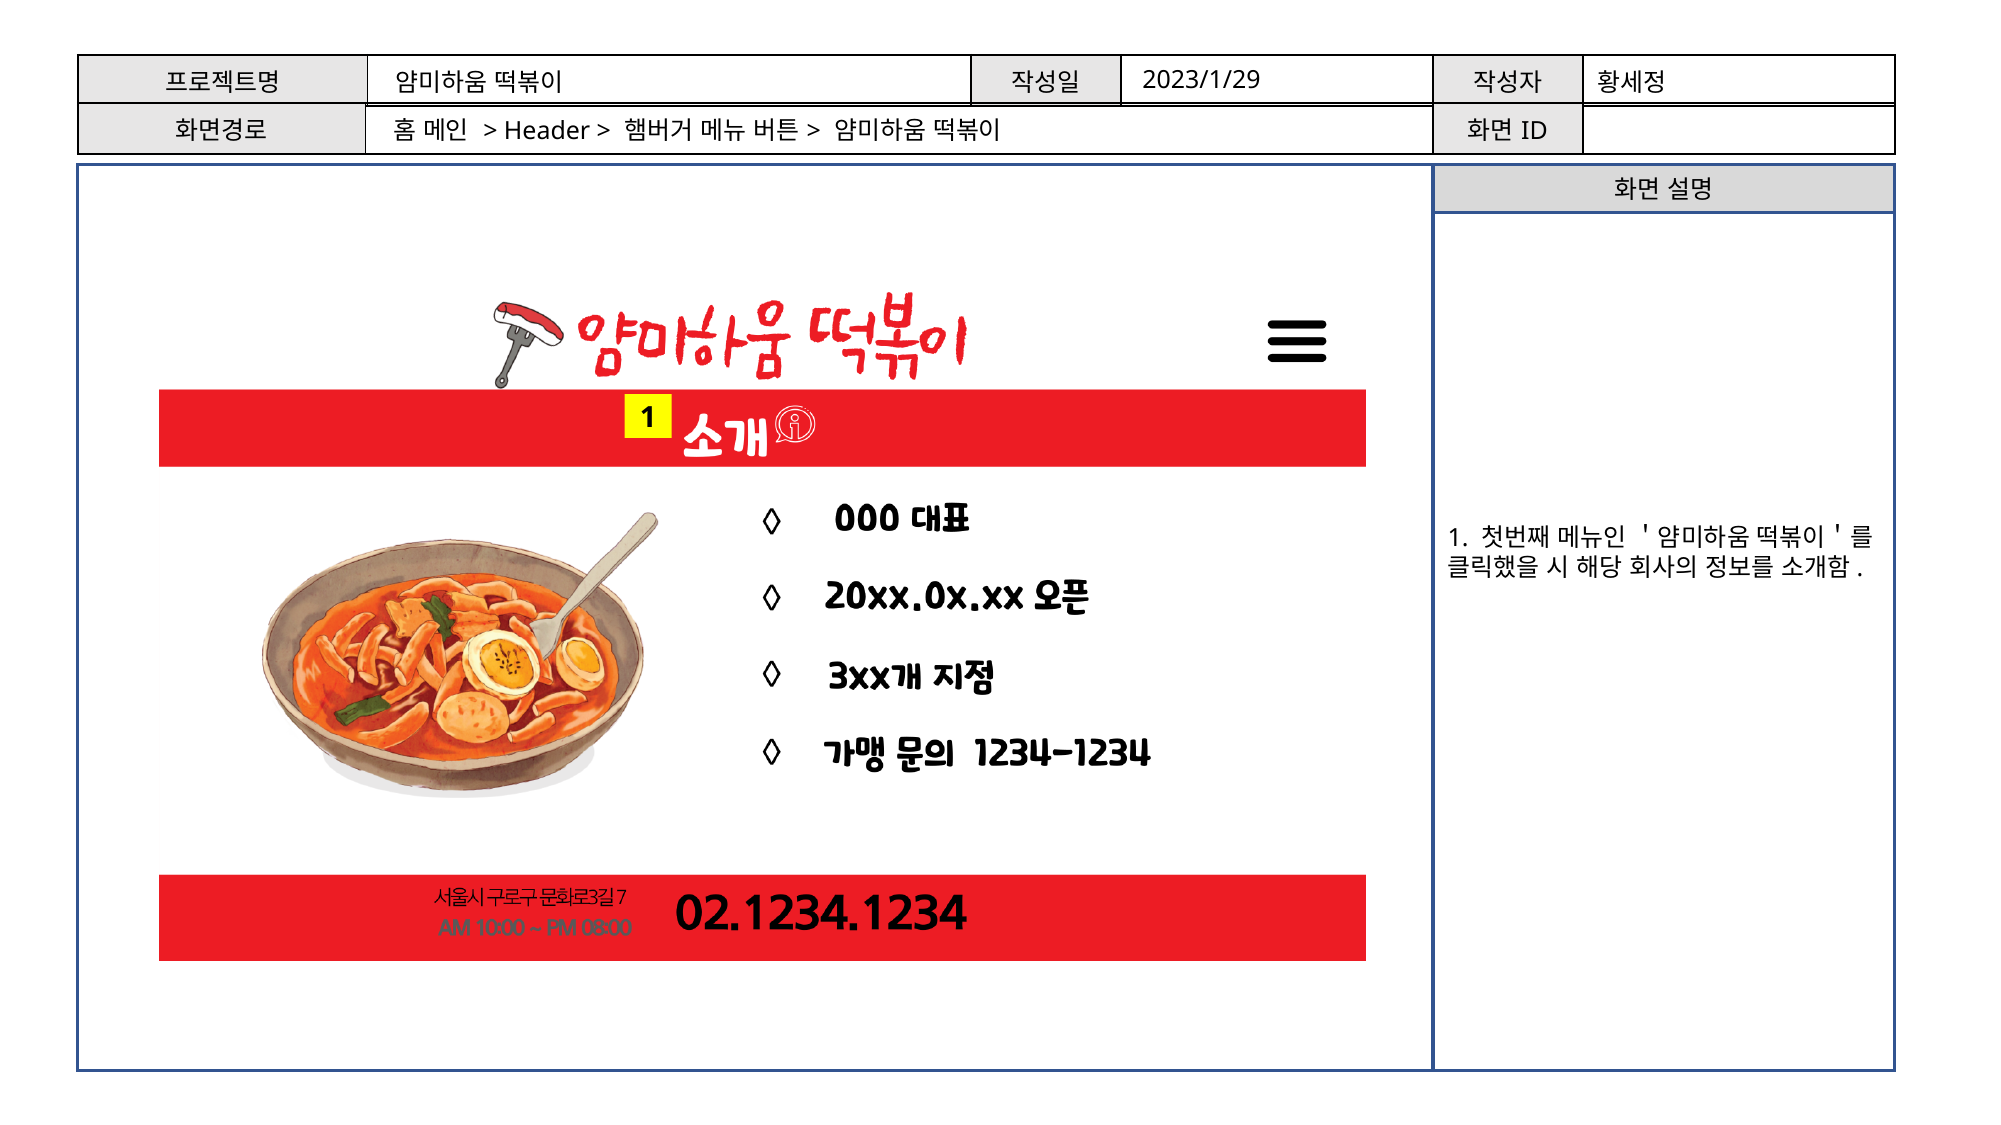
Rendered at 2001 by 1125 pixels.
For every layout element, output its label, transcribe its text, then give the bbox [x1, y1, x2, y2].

text_box 화면 설명 [1432, 164, 1896, 212]
table_header 화면경로 [79, 104, 365, 153]
table_header 작성일 [972, 56, 1120, 102]
table_header 작성자 [1434, 56, 1582, 102]
picture [159, 281, 1366, 961]
table_header [1584, 104, 1894, 153]
text_box 1. 첫번째 메뉴인 ＇얌미하움 떡볶이＇를 클릭했을 시 해당 회사의 정보를 소개함. [1432, 212, 1896, 1071]
table_header 프로젝트명 [79, 56, 367, 102]
table_header 얌미하움 떡볶이 [368, 56, 970, 102]
text_box [77, 164, 1432, 1071]
table_header 화면ID [1434, 104, 1582, 153]
table_header 2023/1/29 [1122, 56, 1432, 102]
table_header 홈 메인 > Header > 햄버거 메뉴 버튼> 얌미하움 떡볶이 [366, 104, 1432, 153]
table_header 황세정 [1584, 56, 1894, 102]
